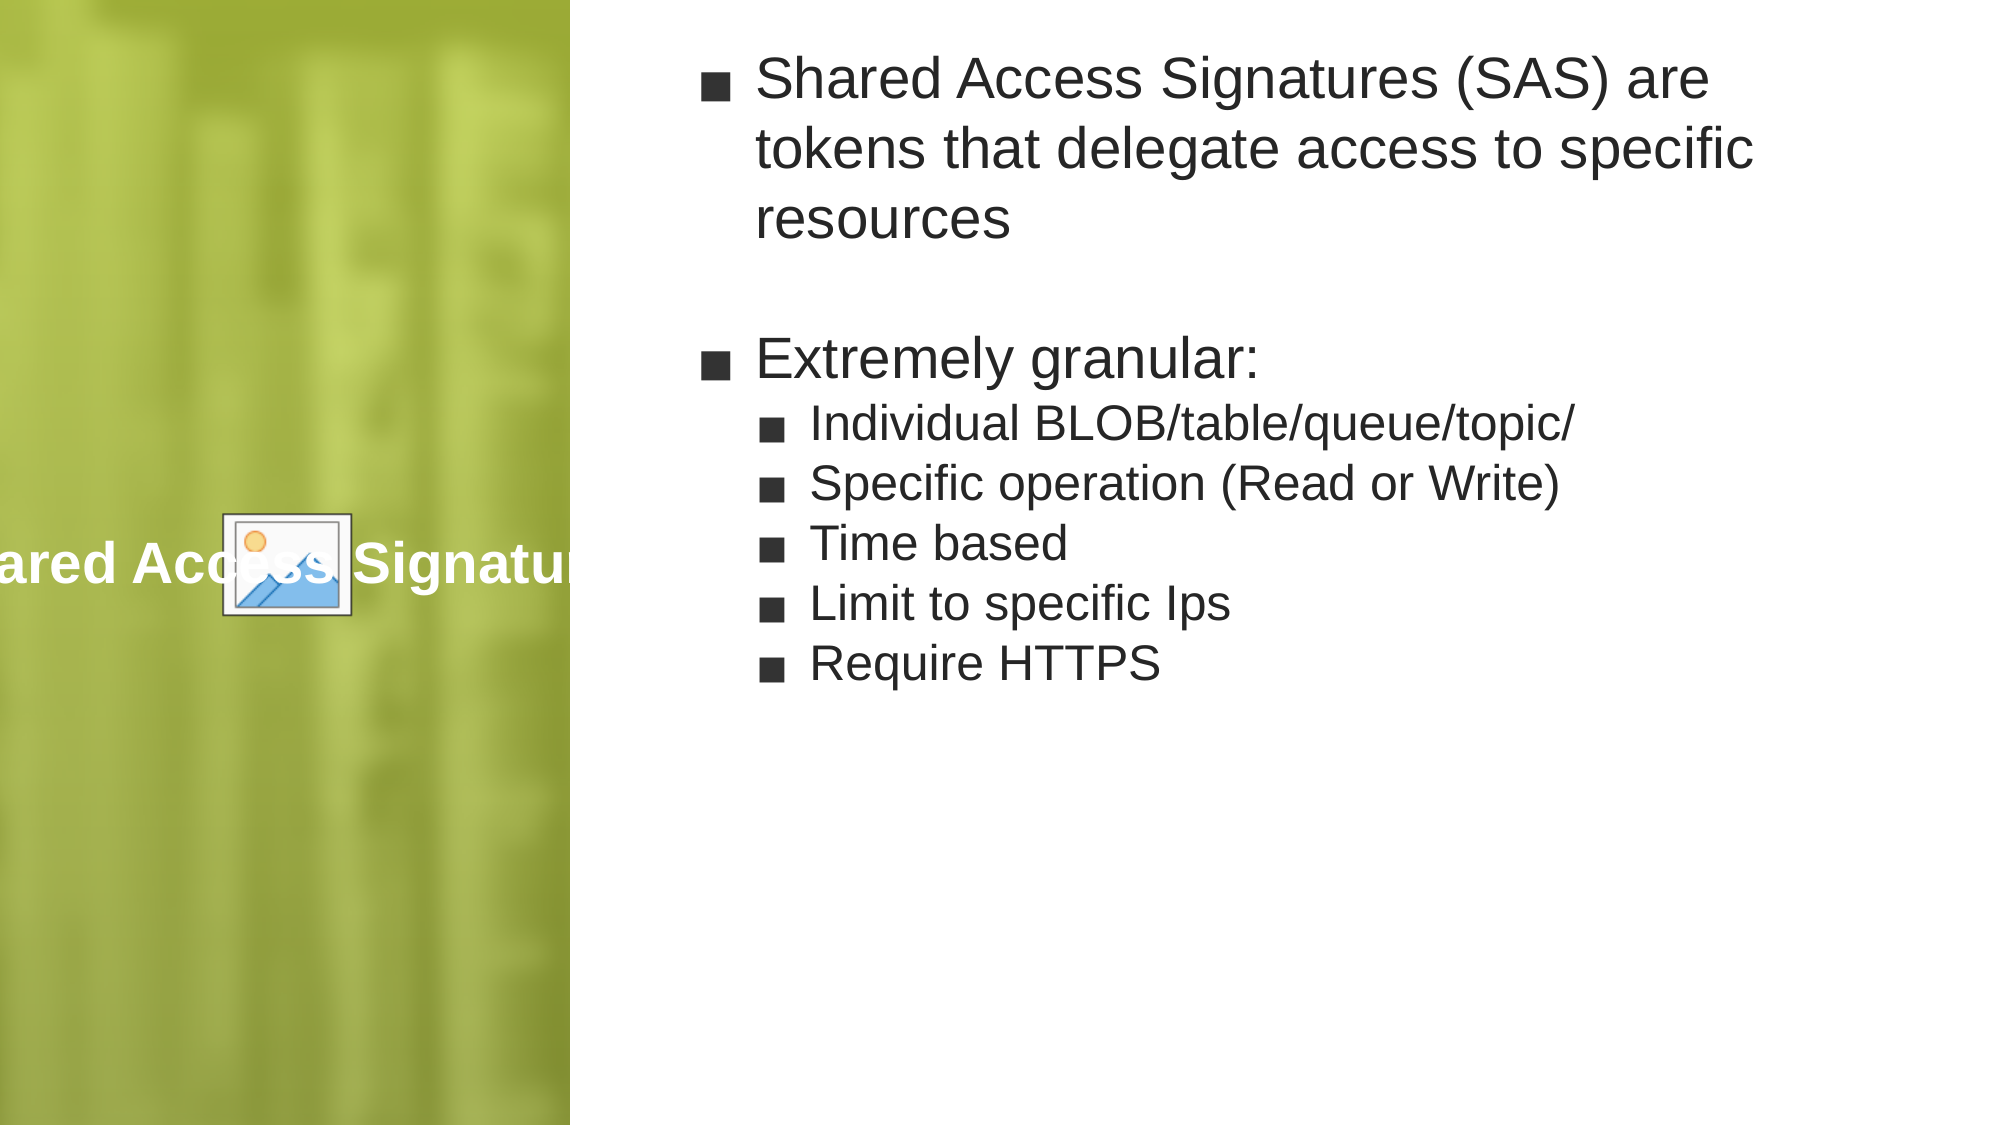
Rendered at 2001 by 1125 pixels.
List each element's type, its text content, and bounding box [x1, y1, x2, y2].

list Shared Access Signatures (SAS) are tokens that delegate access to specific resources Extremely granular: Individual BLOB/table/queue/topic/ Specific operation (Read or Write) Time based Limit to specific Ips Require HTTPS [681, 33, 1882, 1075]
picture [0, 0, 570, 1125]
picture [0, 557, 15, 566]
picture [4, 569, 15, 578]
